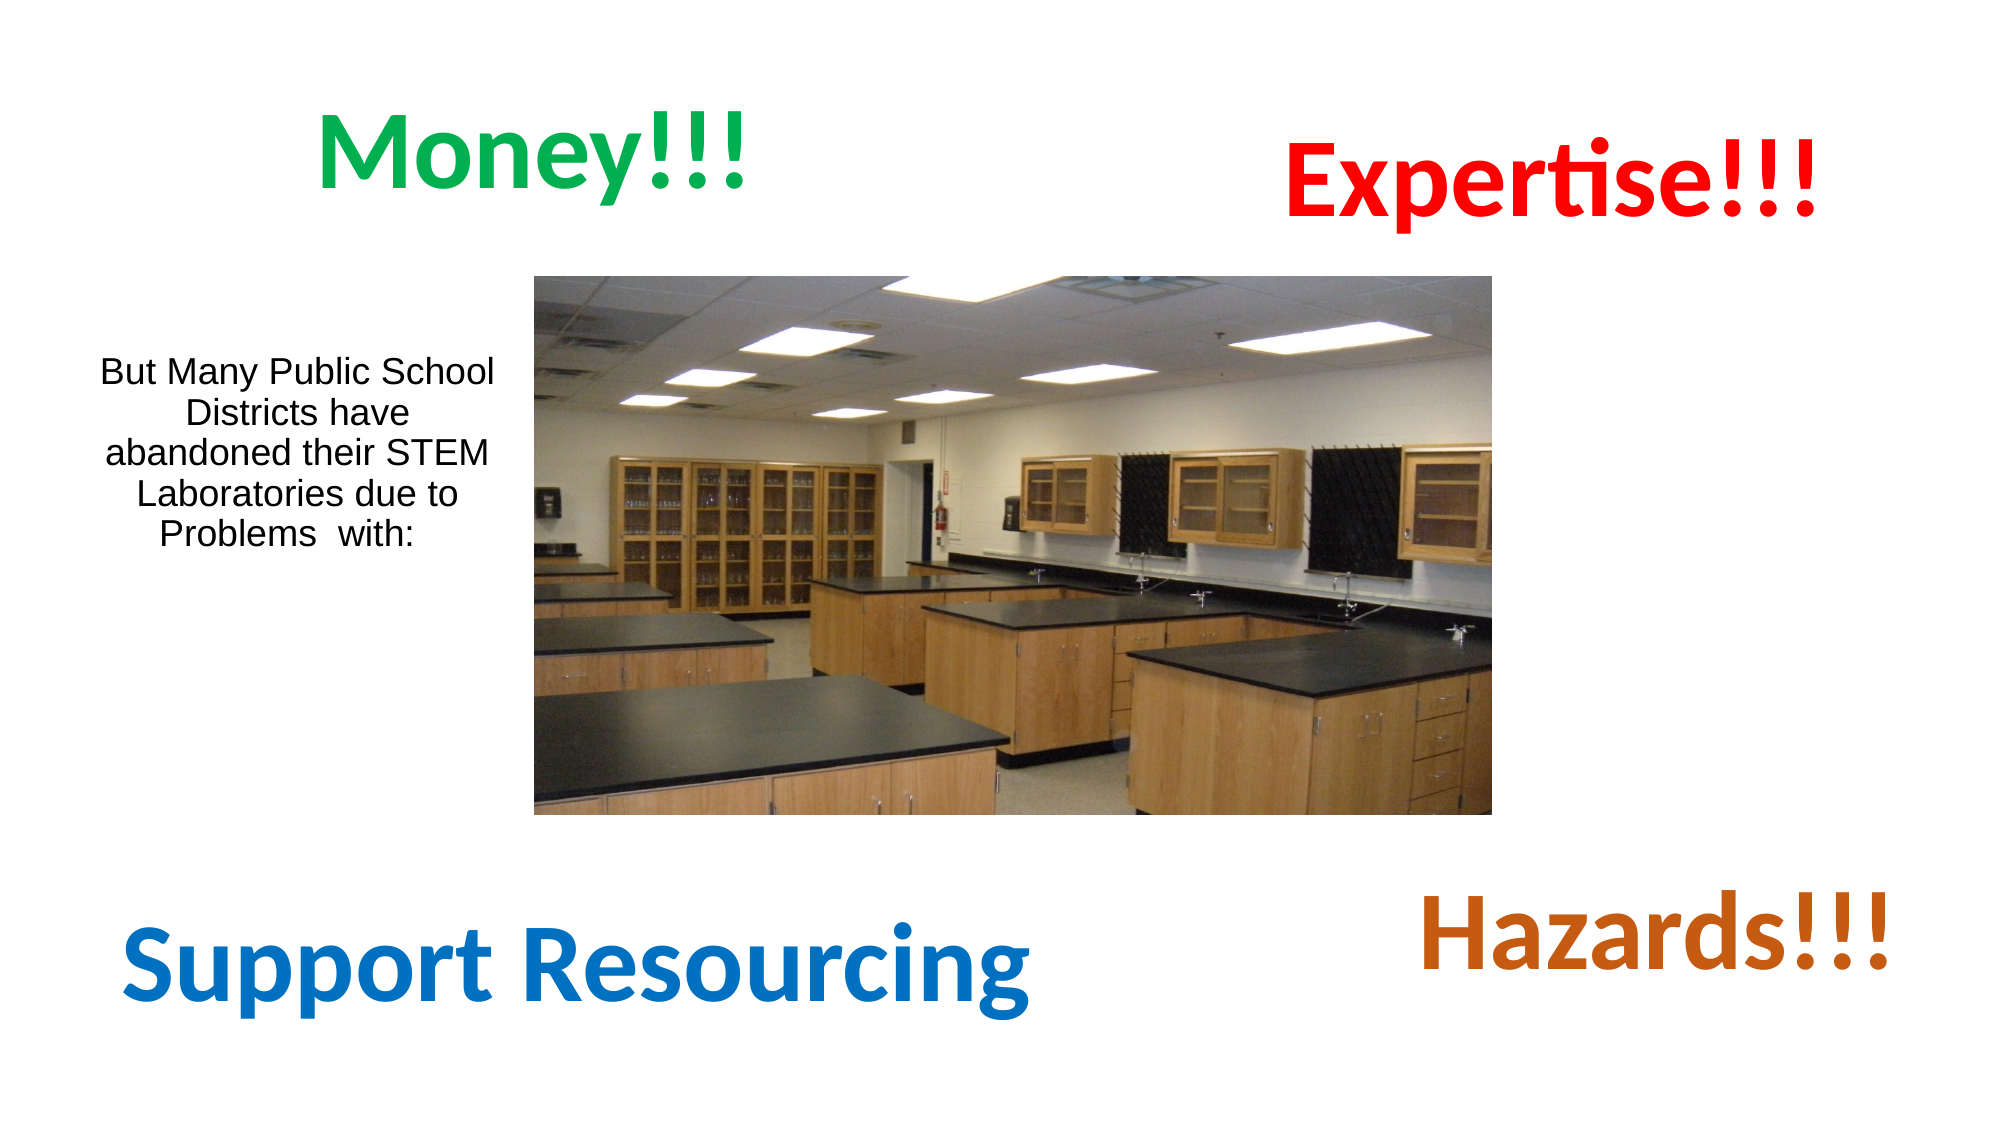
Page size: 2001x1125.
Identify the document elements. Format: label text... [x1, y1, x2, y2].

text_box Expertise!!! [1265, 96, 1843, 249]
picture [533, 276, 1492, 815]
text_box But Many Public School Districts have abandoned their STEM Laboratories due to Problems with: [73, 329, 522, 563]
text_box Money!!! [297, 68, 771, 220]
text_box Hazards!!! [1340, 849, 1977, 1002]
text_box Support Resourcing [101, 881, 1077, 1034]
